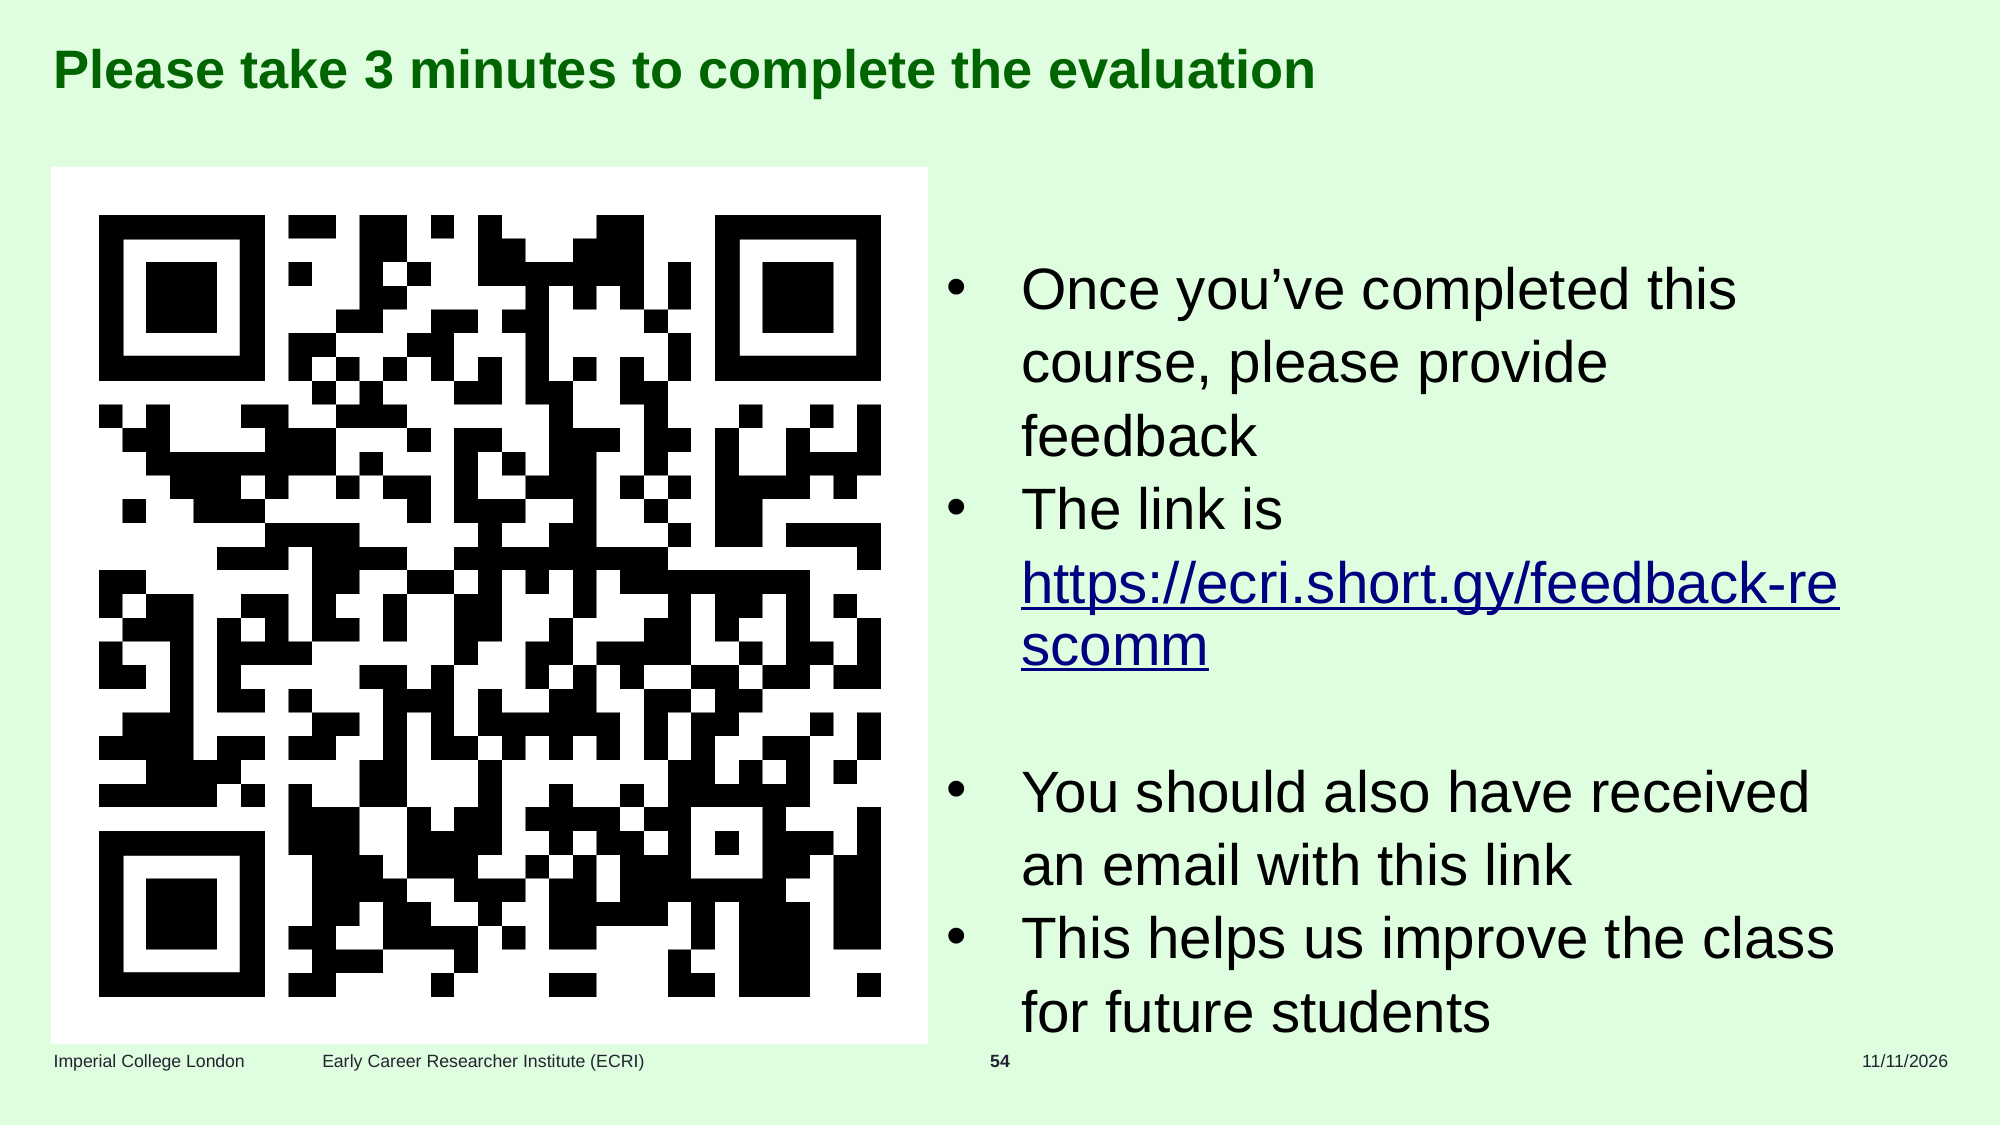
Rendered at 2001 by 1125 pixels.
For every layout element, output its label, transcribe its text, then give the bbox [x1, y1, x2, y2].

slide_number 54 [973, 1048, 1027, 1072]
title Please take 3 minutes to complete the evaluation [53, 41, 1947, 104]
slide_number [1745, 1048, 1948, 1072]
footer Early Career Researcher Institute (ECRI) [322, 1048, 884, 1072]
picture [51, 167, 928, 1044]
list Once you’ve completed this course, please provide feedback The link is https://ecri.short.gy/feedback-rescomm You should also have received an email with this link This helps us improve the class for future students [946, 247, 1847, 1015]
